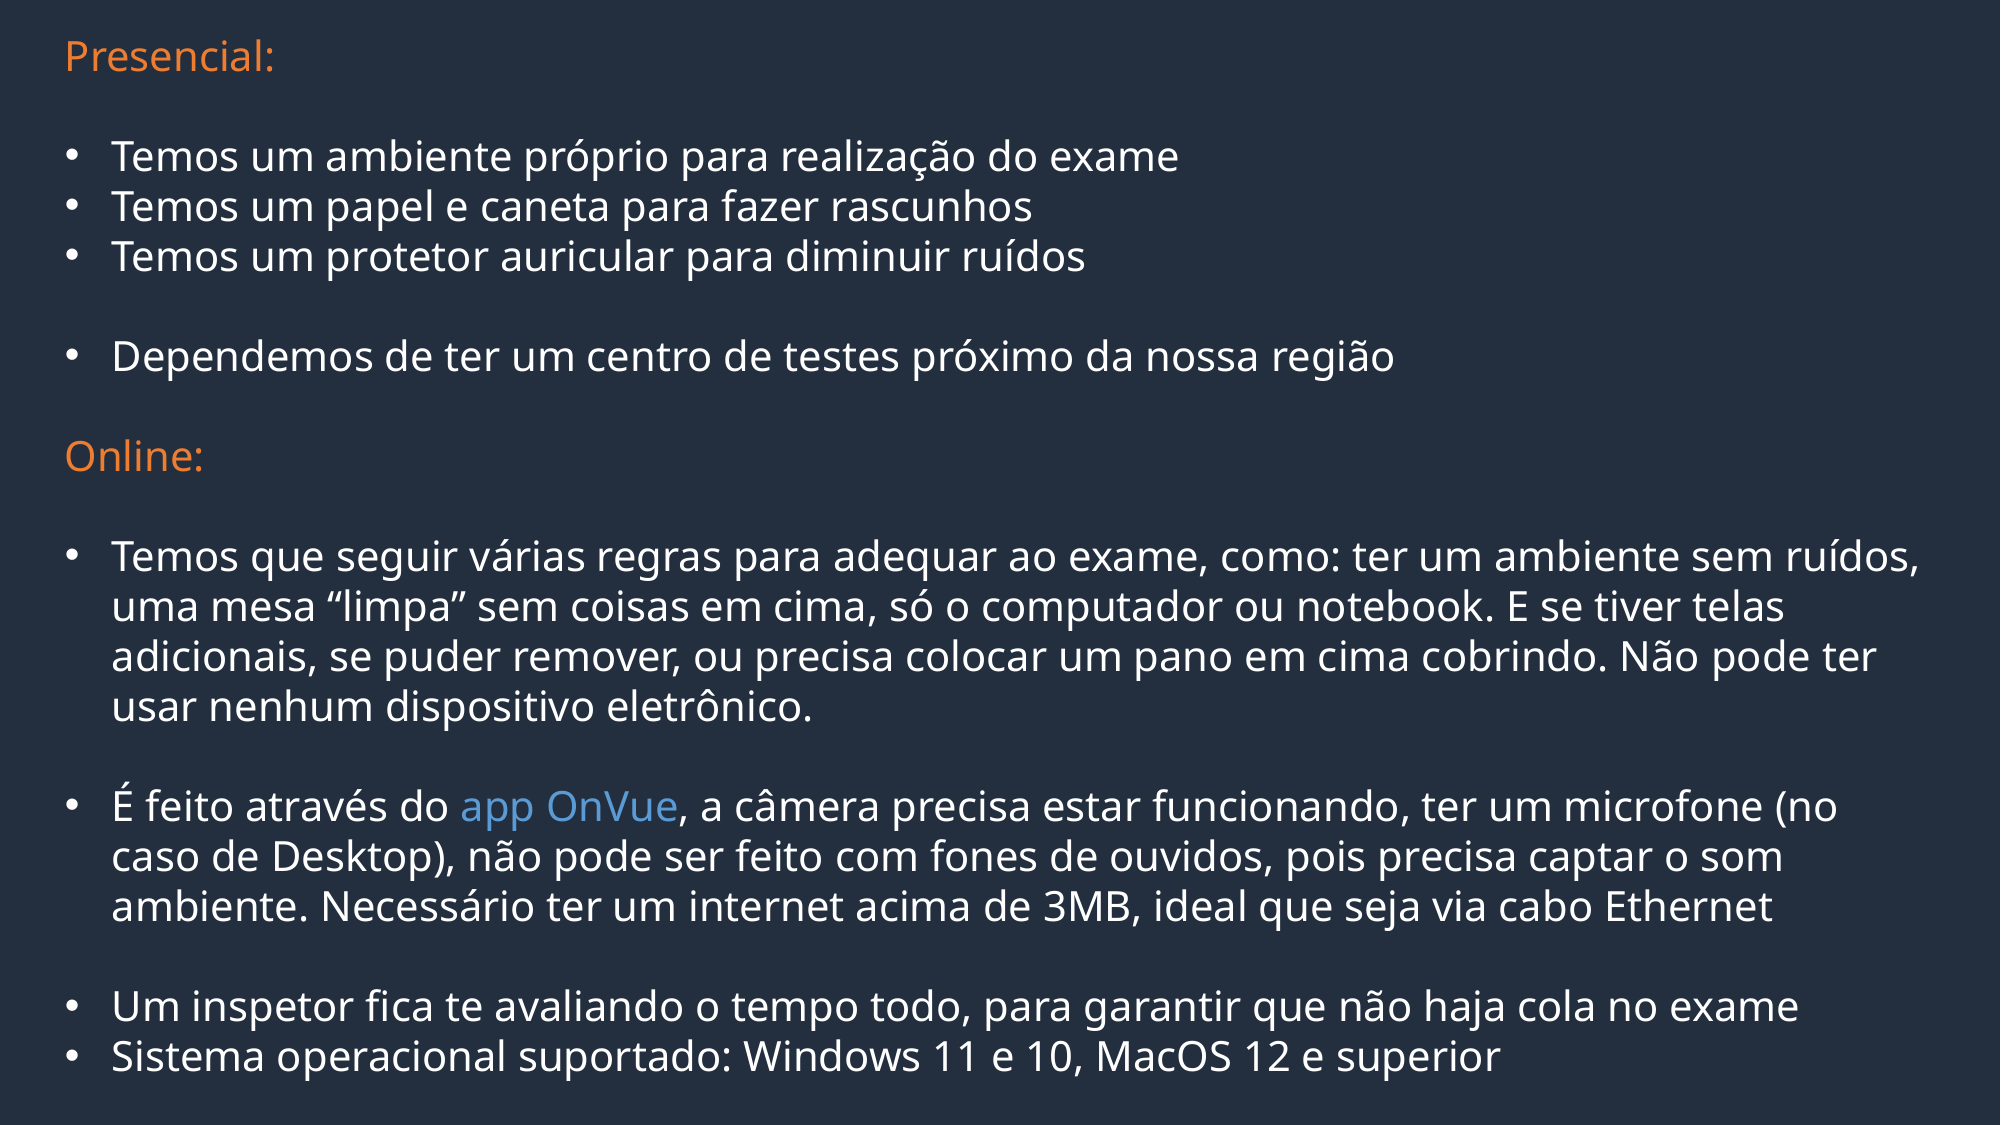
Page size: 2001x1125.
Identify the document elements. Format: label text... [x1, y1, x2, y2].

text_box Presencial: Temos um ambiente próprio para realização do exame Temos um papel e caneta para fazer rascunhos Temos um protetor auricular para diminuir ruídos Dependemos de ter um centro de testes próximo da nossa região Online: Temos que seguir várias regras para adequar ao exame, como: ter um ambiente sem ruídos, uma mesa “limpa” sem coisas em cima, só o computador ou notebook. E se tiver telas adicionais, se puder remover, ou precisa colocar um pano em cima cobrindo. Não pode ter usar nenhum dispositivo eletrônico. É feito através do app OnVue, a câmera precisa estar funcionando, ter um microfone (no caso de Desktop), não pode ser feito com fones de ouvidos, pois precisa captar o som ambiente. Necessário ter um internet acima de 3MB, ideal que seja via cabo Ethernet Um inspetor fica te avaliando o tempo todo, para garantir que não haja cola no exame Sistema operacional suportado: Windows 11 e 10, MacOS 12 e superior [49, 0, 1950, 1125]
